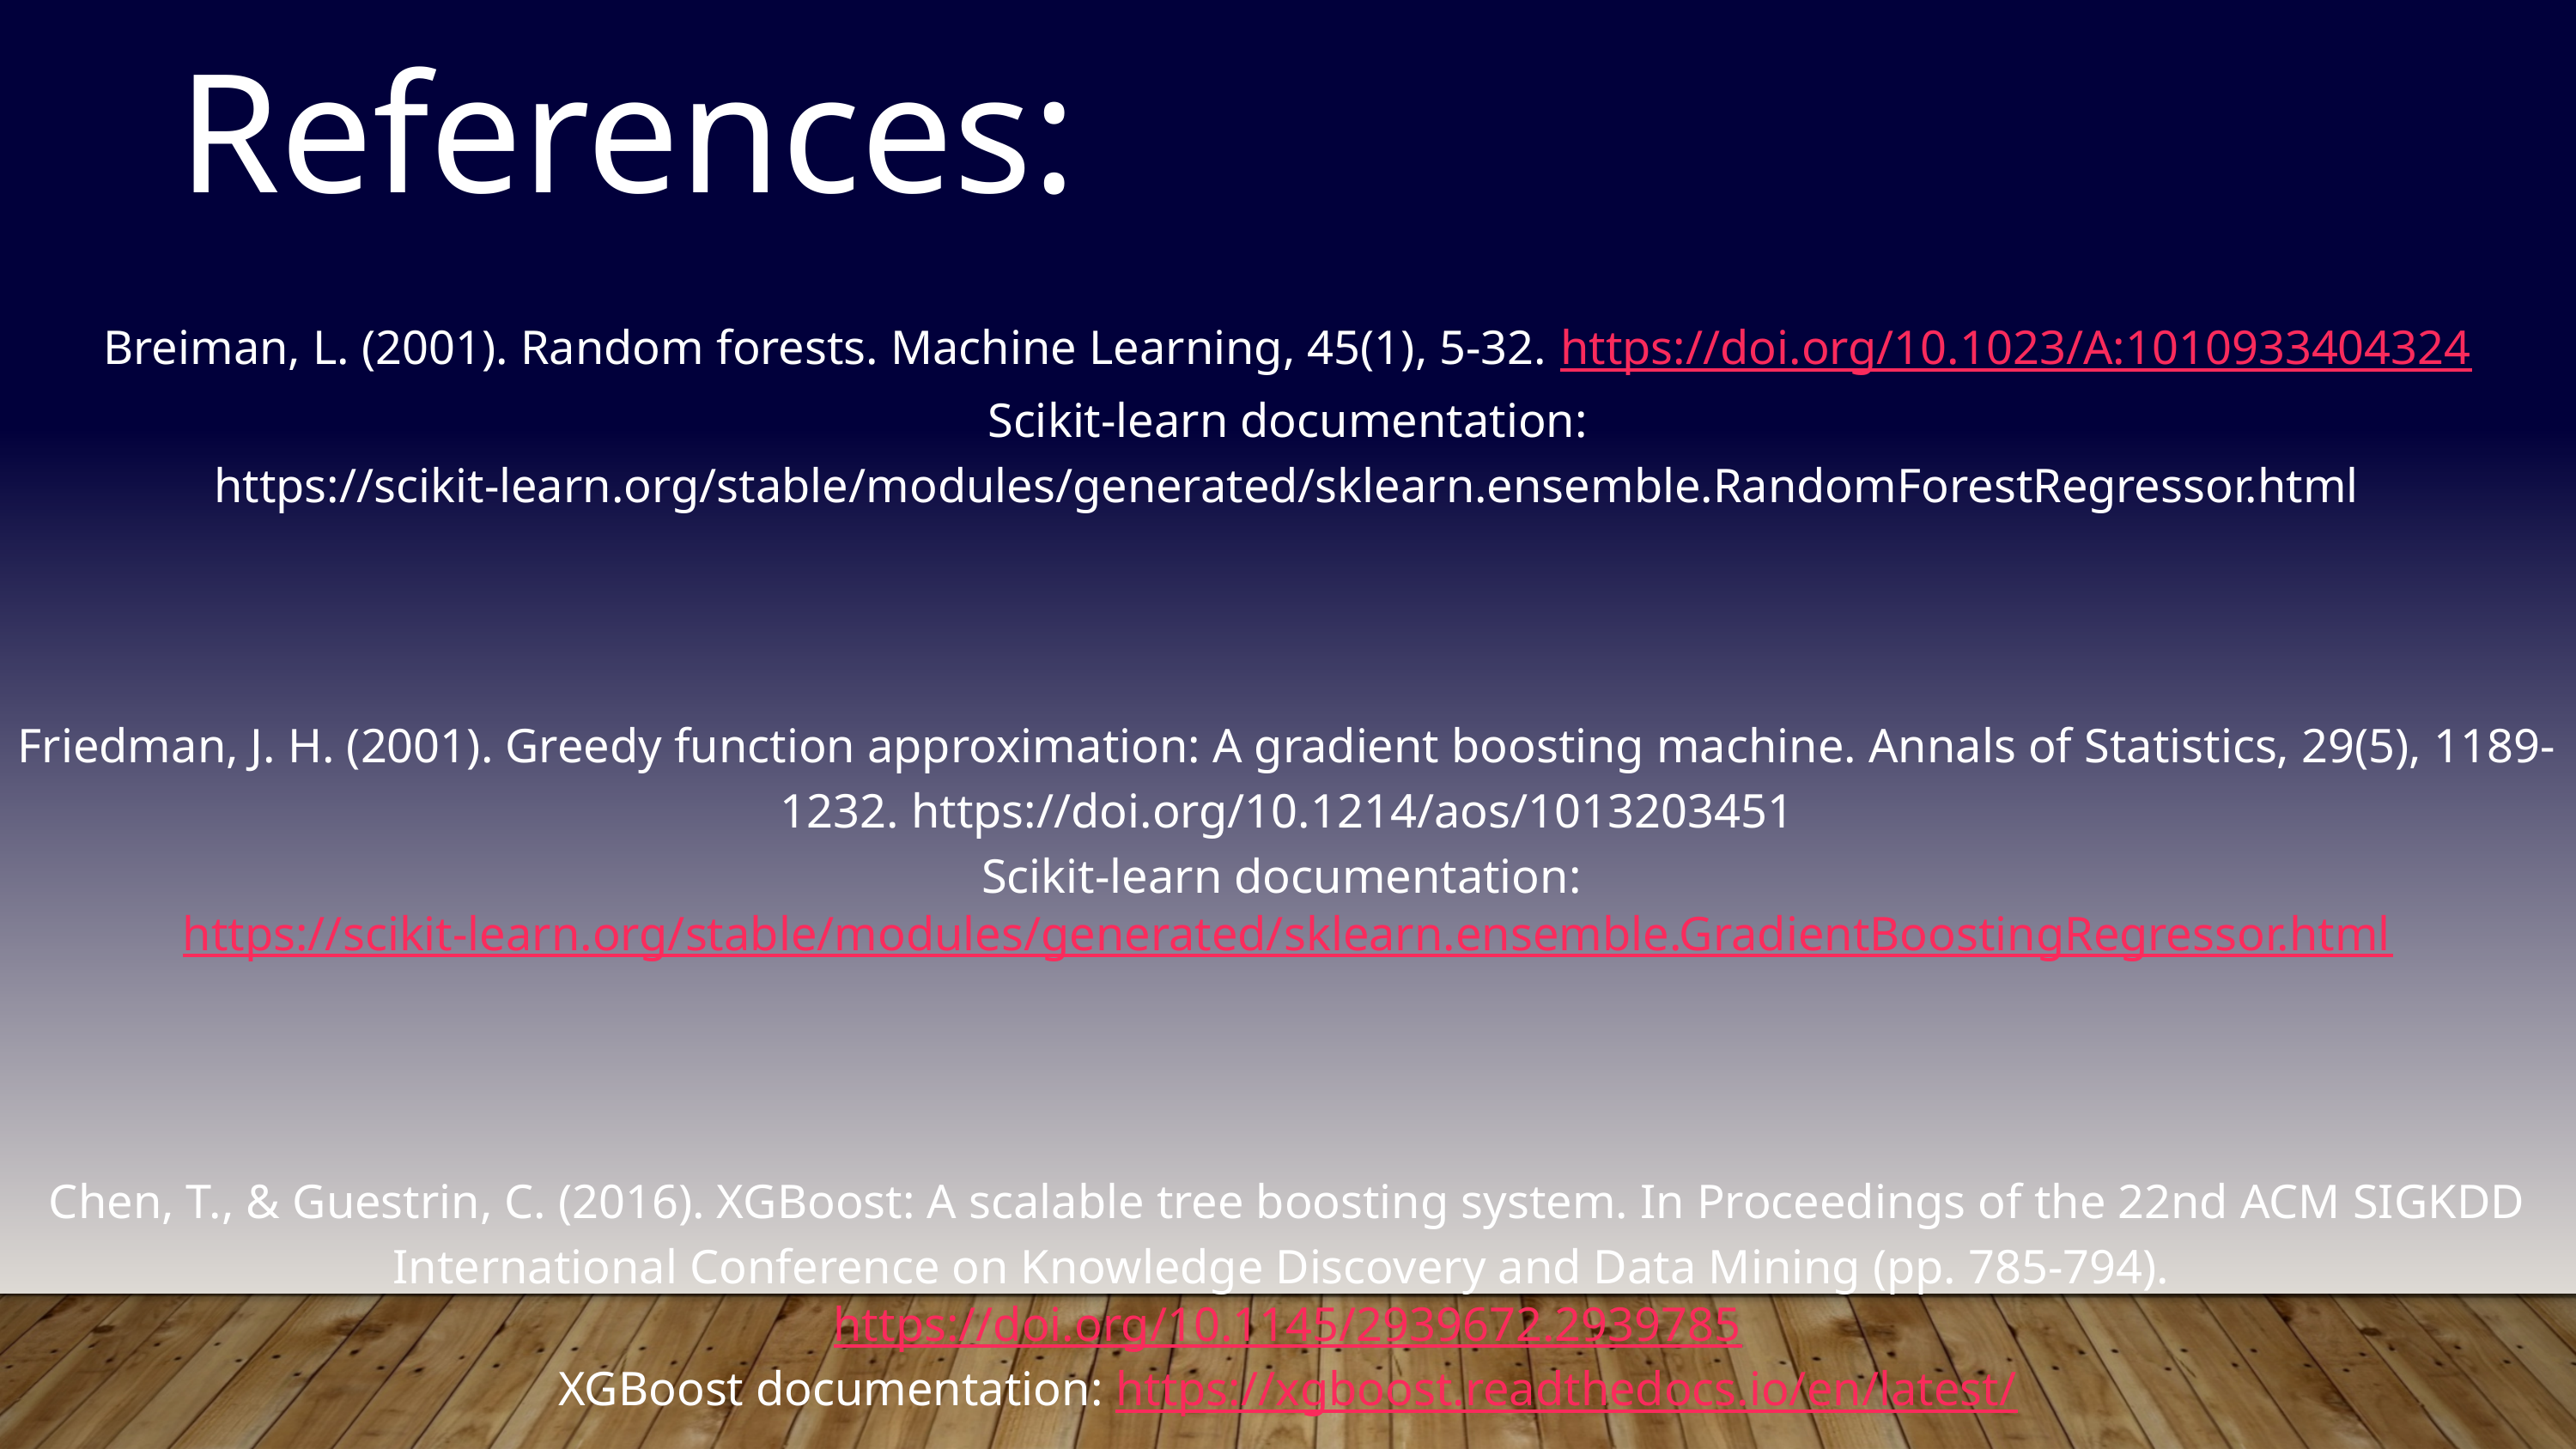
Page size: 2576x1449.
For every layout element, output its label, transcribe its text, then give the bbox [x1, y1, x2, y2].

text_box References: [0, 0, 1889, 227]
text_box Breiman, L. (2001). Random forests. Machine Learning, 45(1), 5-32. https://doi.org/10.1023/A:1010933404324 Scikit-learn documentation: https://scikit-learn.org/stable/modules/generated/sklearn.ensemble.RandomForestRegressor.html Friedman, J. H. (2001). Greedy function approximation: A gradient boosting machine. Annals of Statistics, 29(5), 1189-1232. https://doi.org/10.1214/aos/1013203451 Scikit-learn documentation: https://scikit-learn.org/stable/modules/generated/sklearn.ensemble.GradientBoostingRegressor.html Chen, T., & Guestrin, C. (2016). XGBoost: A scalable tree boosting system. In Proceedings of the 22nd ACM SIGKDD International Conference on Knowledge Discovery and Data Mining (pp. 785-794). https://doi.org/10.1145/2939672.2939785 XGBoost documentation: https://xgboost.readthedocs.io/en/latest/ [0, 111, 2576, 1449]
